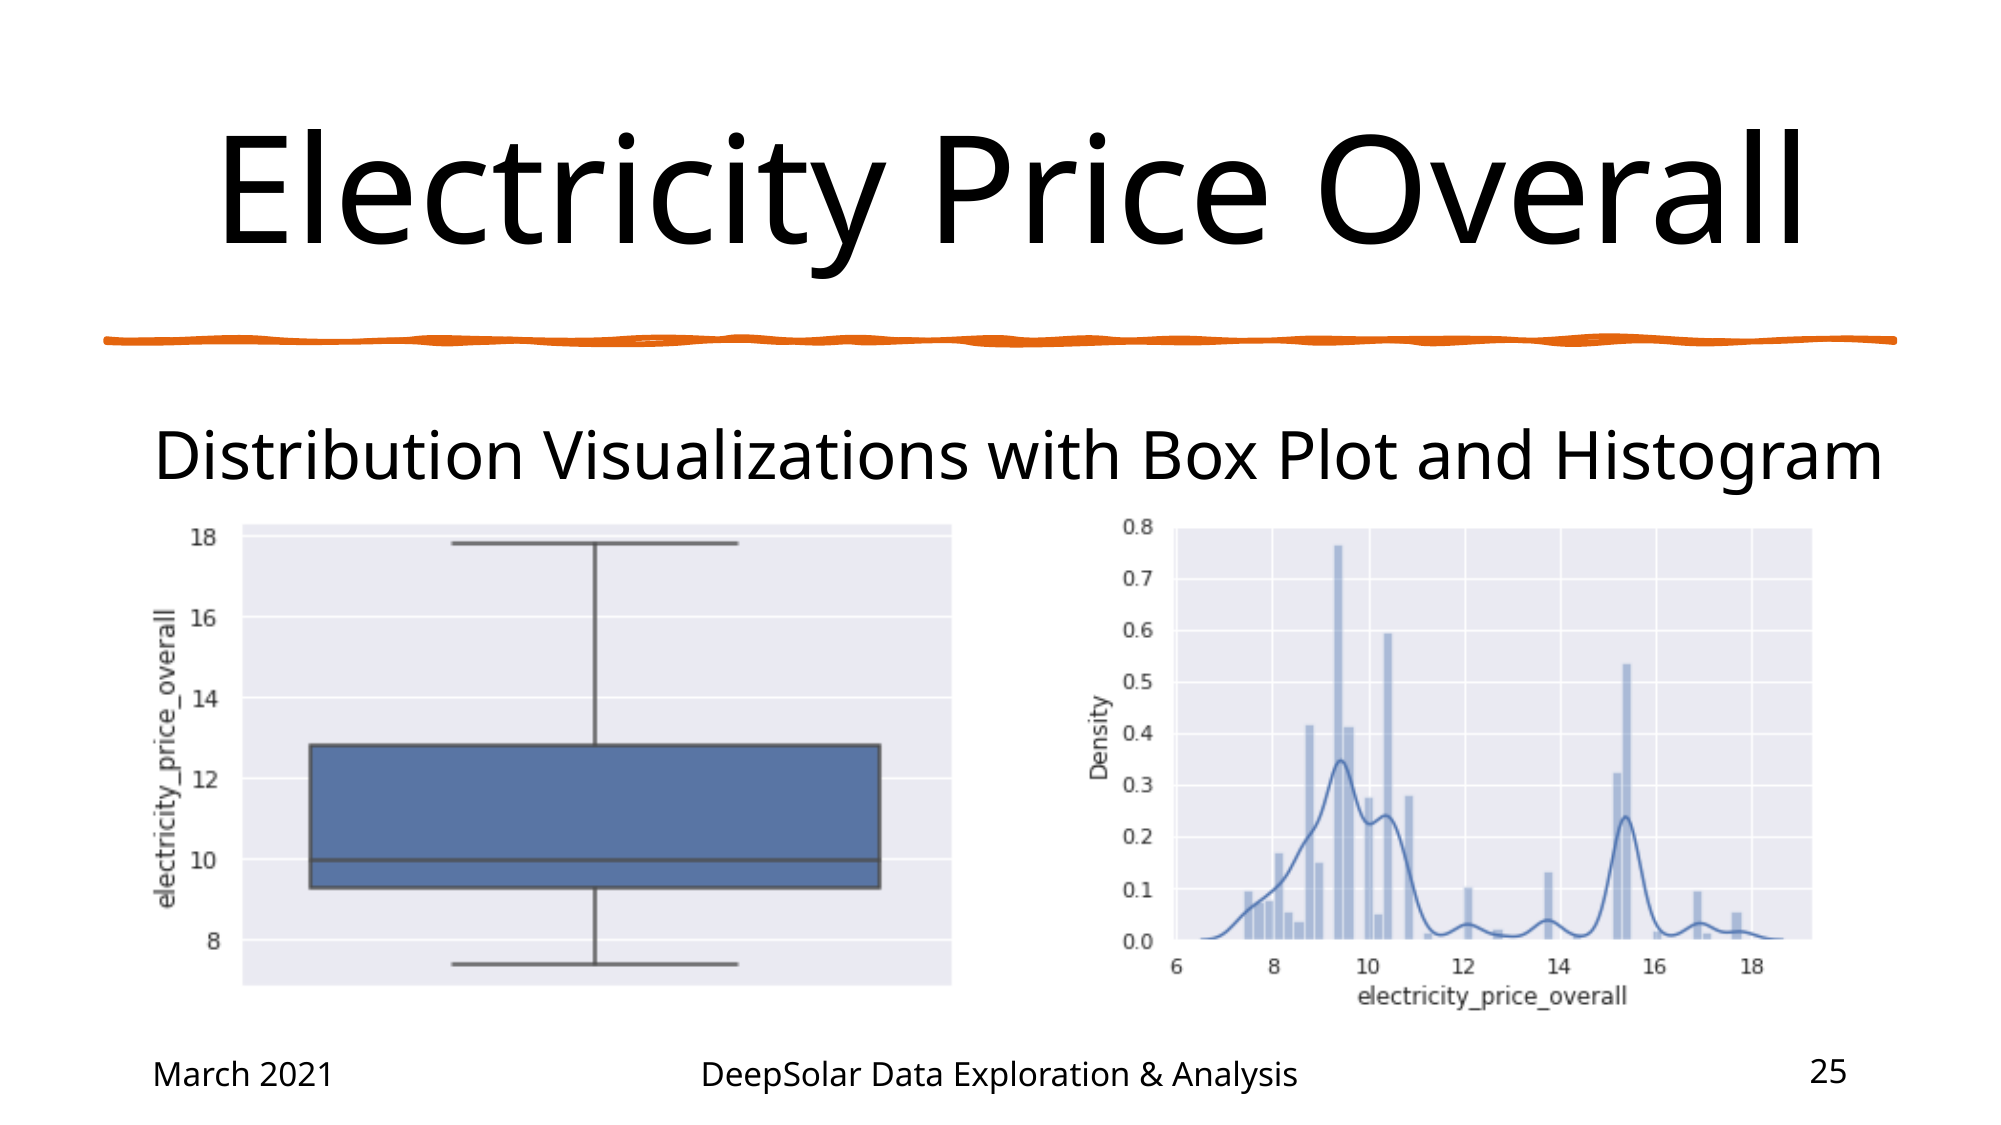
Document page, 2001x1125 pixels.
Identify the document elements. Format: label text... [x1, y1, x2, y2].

footer DeepSolar Data Exploration & Analysis [662, 1042, 1338, 1103]
slide_number 25 [1412, 1042, 1863, 1103]
list Distribution Visualizations with Box Plot and Histogram [137, 365, 1903, 501]
title Electricity Price Overall [150, 75, 1875, 293]
picture [1075, 506, 1826, 1024]
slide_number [137, 1042, 588, 1103]
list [139, 510, 965, 1001]
